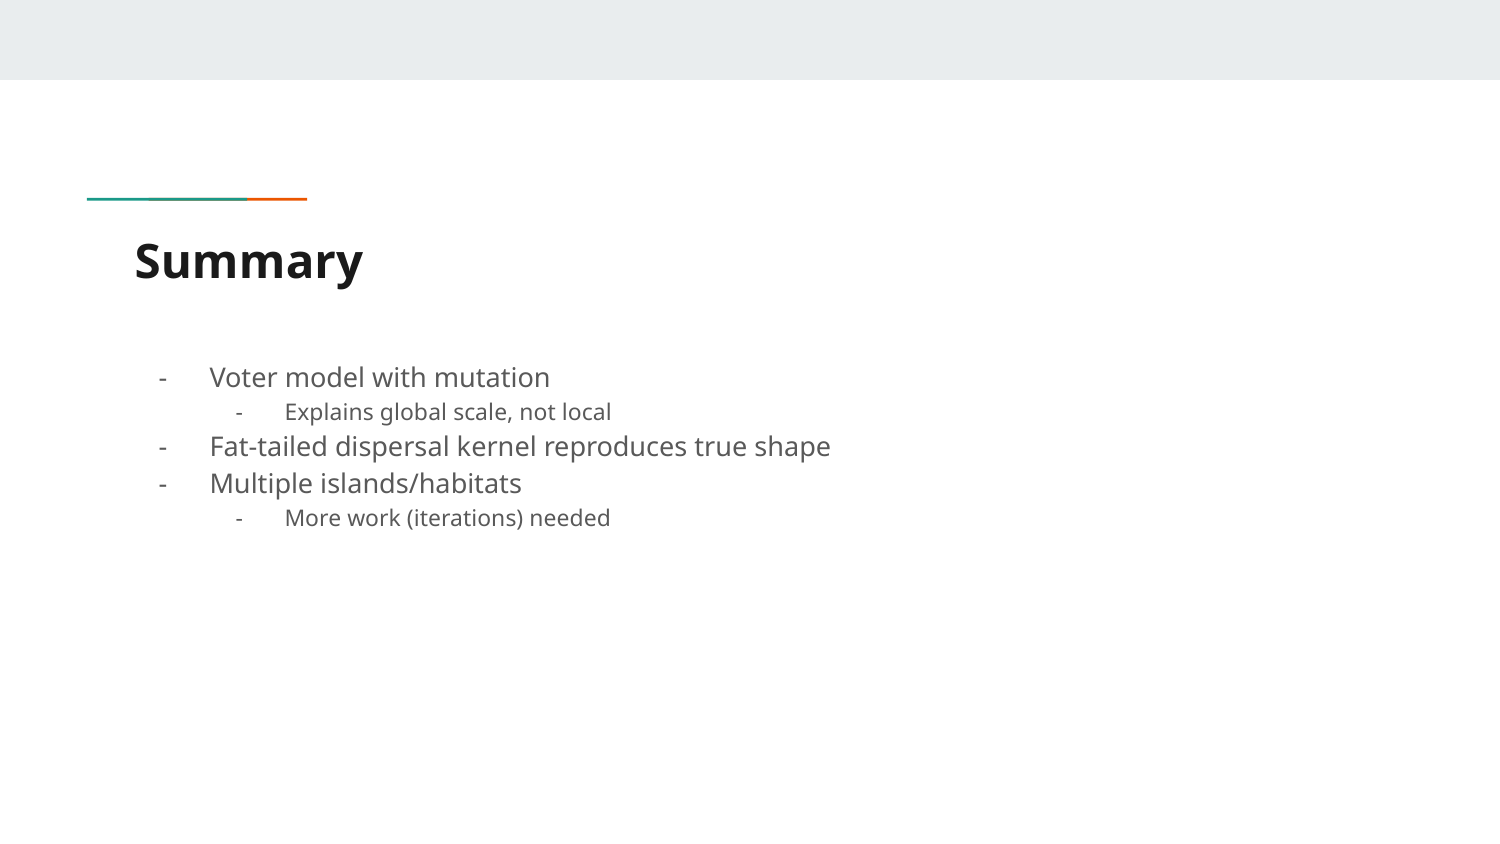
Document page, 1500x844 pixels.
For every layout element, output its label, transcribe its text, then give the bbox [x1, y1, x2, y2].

title Summary [119, 216, 1381, 305]
list Voter model with mutation Explains global scale, not local Fat-tailed dispersal kernel reproduces true shape Multiple islands/habitats More work (iterations) needed [119, 341, 1381, 712]
